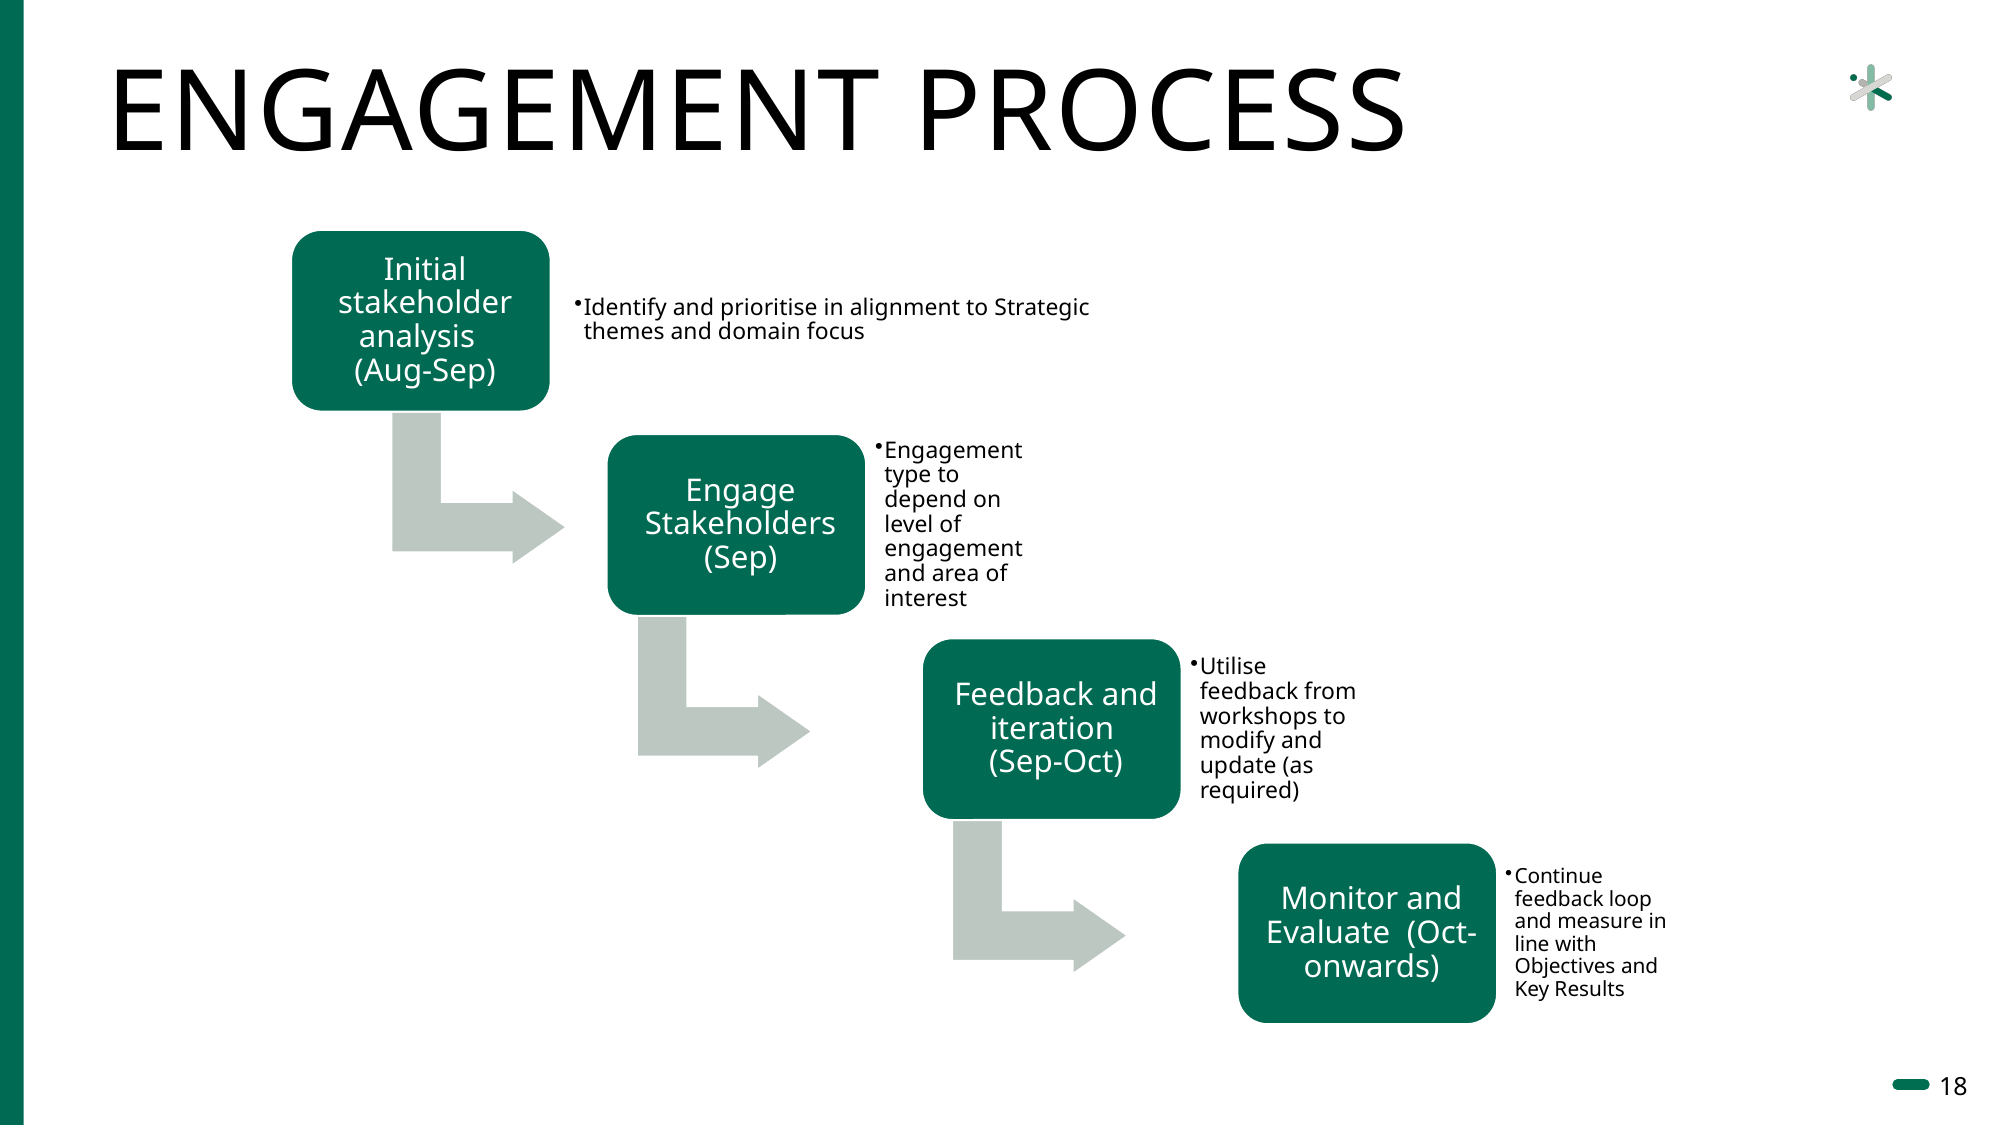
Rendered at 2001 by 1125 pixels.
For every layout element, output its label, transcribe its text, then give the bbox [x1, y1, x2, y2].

title Engagement process [106, 59, 1879, 175]
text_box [0, 225, 1978, 1029]
picture [1879, 63, 1896, 112]
